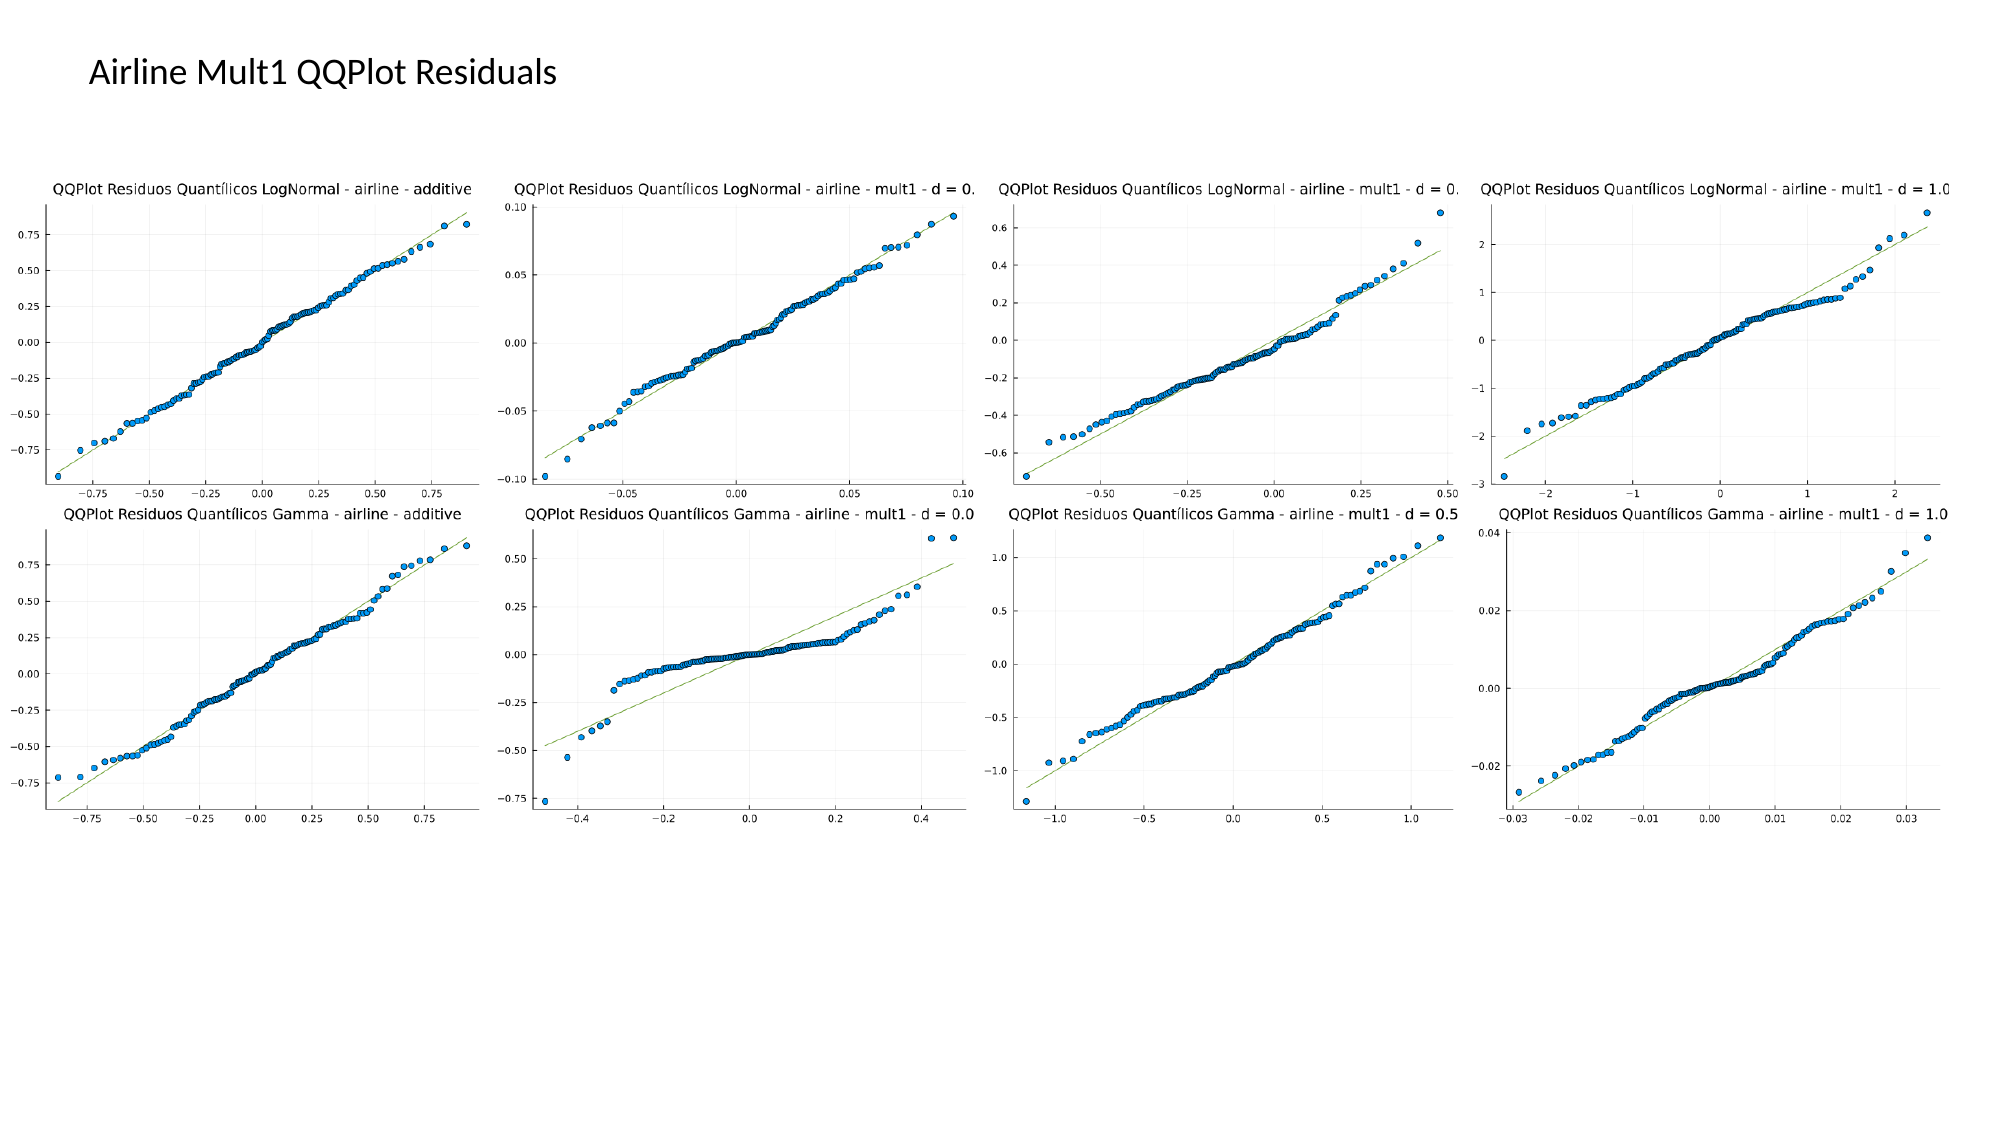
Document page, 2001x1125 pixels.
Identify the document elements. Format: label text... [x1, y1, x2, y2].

picture [0, 181, 1949, 832]
text_box Airline Mult1 QQPlot Residuals [74, 39, 613, 99]
